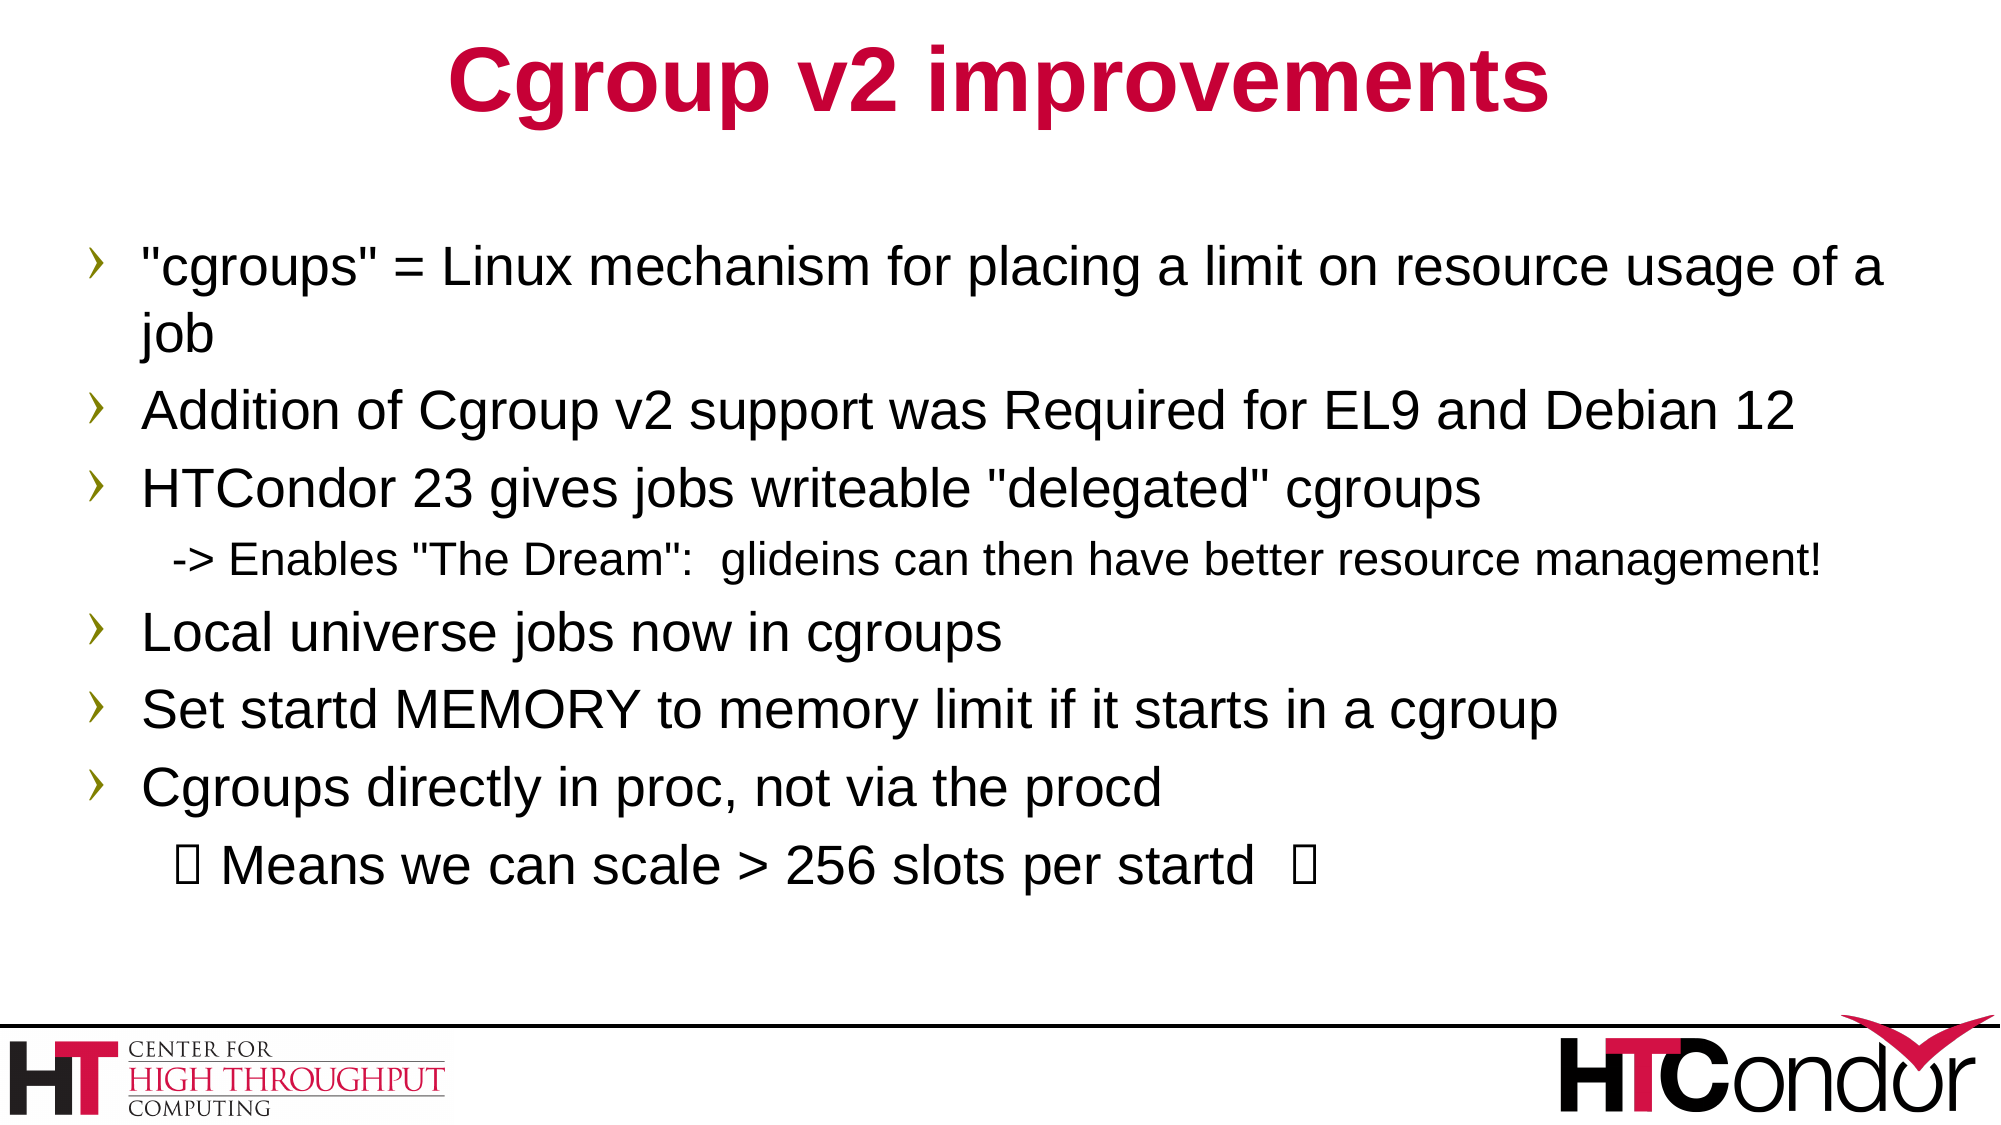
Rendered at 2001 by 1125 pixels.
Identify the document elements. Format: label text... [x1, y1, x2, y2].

picture [1555, 1014, 2000, 1119]
list "cgroups" = Linux mechanism for placing a limit on resource usage of a job Addition of Cgroup v2 support was Required for EL9 and Debian 12 HTCondor 23 gives jobs writeable "delegated" cgroups -> Enables "The Dream": glideins can then have better resource management! Local universe jobs now in cgroups Set startd MEMORY to memory limit if it starts in a cgroup Cgroups directly in proc, not via the procd  Means we can scale > 256 slots per startd  [70, 222, 1908, 916]
title Cgroup v2 improvements [0, 0, 2000, 150]
picture [0, 1029, 454, 1125]
